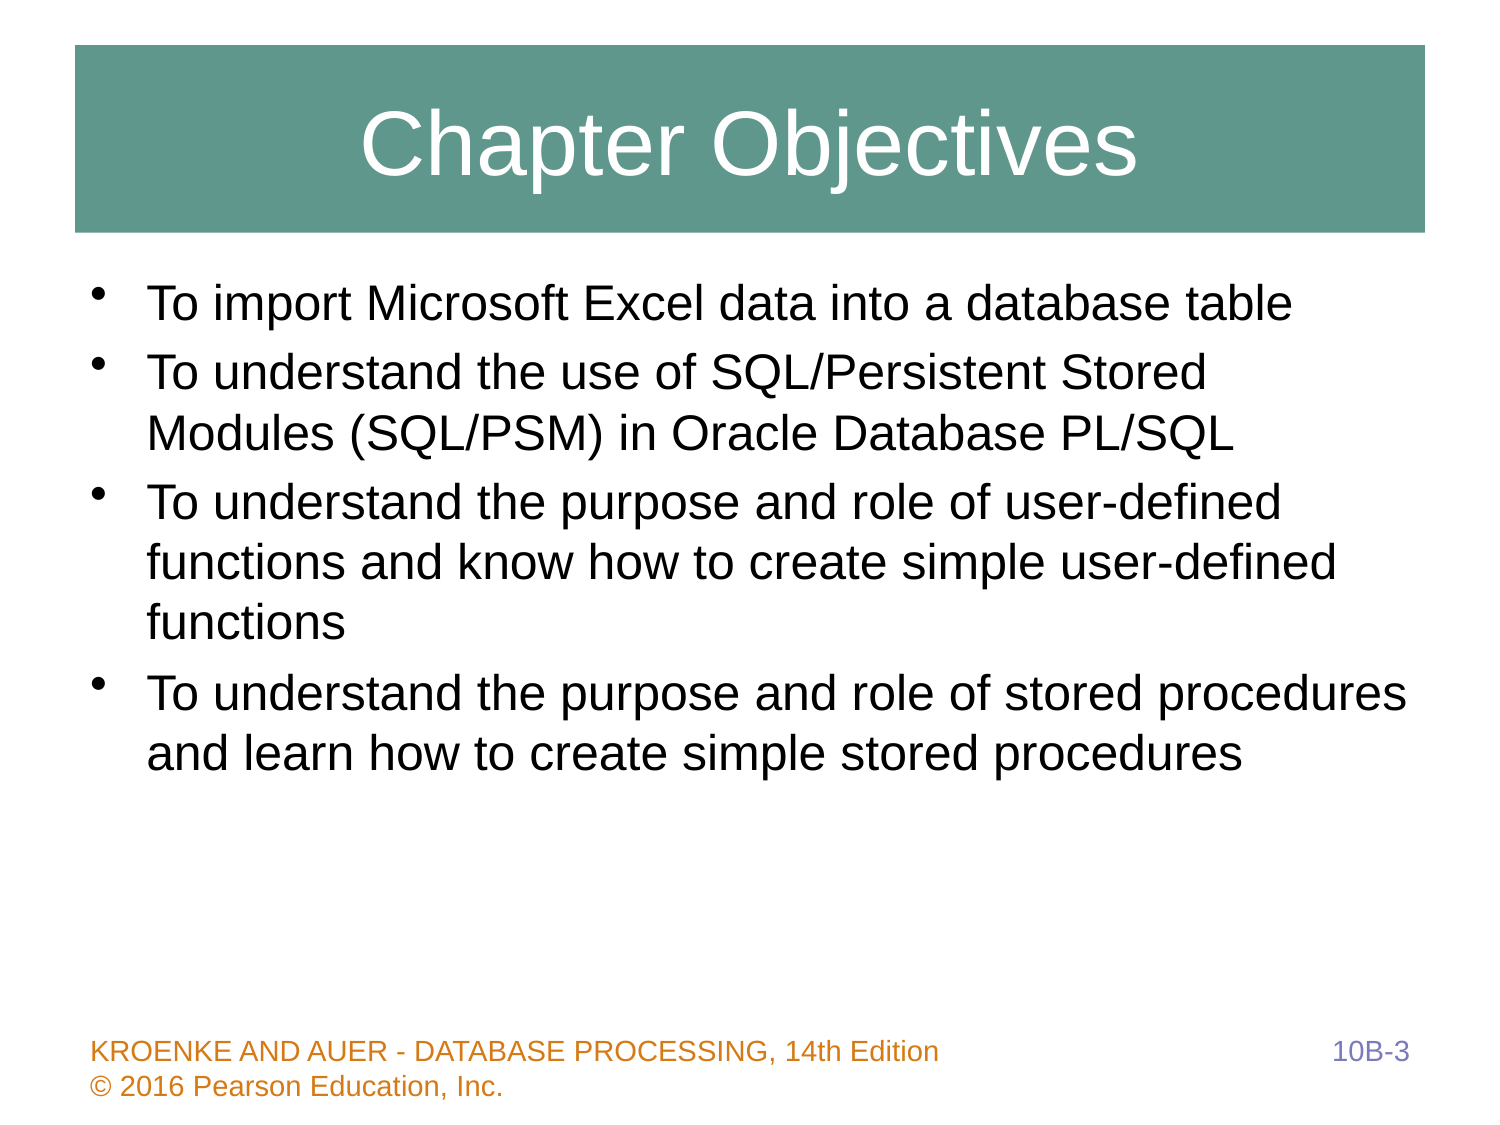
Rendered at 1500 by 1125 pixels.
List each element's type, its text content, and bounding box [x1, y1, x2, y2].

slide_number 10B-3 [1074, 1024, 1426, 1103]
footer KROENKE AND AUER - DATABASE PROCESSING, 14th Edition © 2016 Pearson Education, Inc. [74, 1024, 963, 1104]
list To import Microsoft Excel data into a database table To understand the use of SQL/Persistent Stored Modules (SQL/PSM) in Oracle Database PL/SQL To understand the purpose and role of user-defined functions and know how to create simple user-defined functions To understand the purpose and role of stored procedures and learn how to create simple stored procedures [74, 262, 1426, 1006]
title Chapter Objectives [74, 44, 1426, 233]
